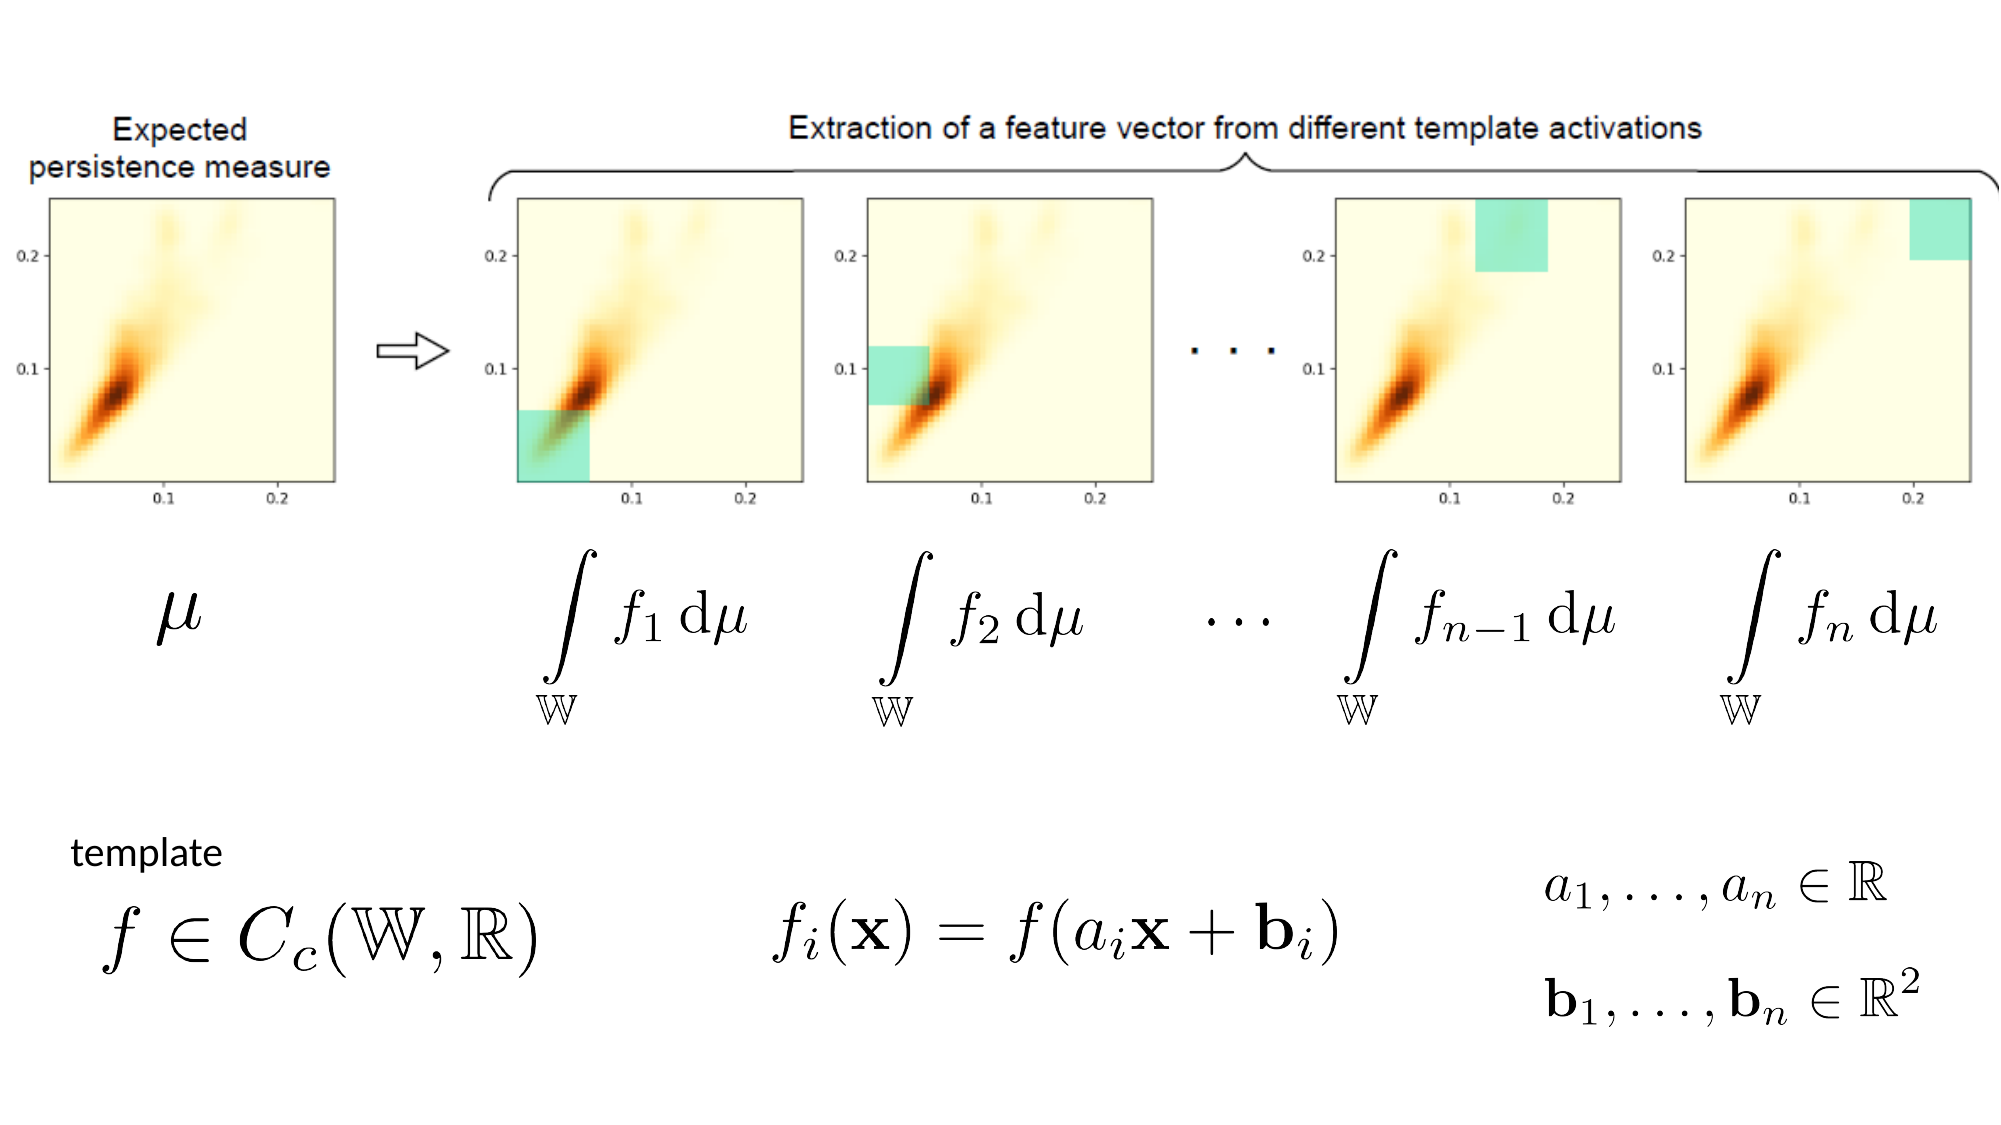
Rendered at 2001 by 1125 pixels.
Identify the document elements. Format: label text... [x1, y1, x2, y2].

picture [1336, 549, 1615, 725]
picture [102, 902, 536, 979]
text_box template [55, 817, 301, 883]
picture [1208, 618, 1269, 626]
picture [871, 551, 1083, 727]
picture [1545, 861, 1887, 911]
picture [772, 898, 1337, 966]
picture [156, 592, 201, 646]
picture [6, 102, 1999, 540]
picture [1719, 549, 1937, 725]
picture [1545, 967, 1920, 1027]
picture [535, 549, 747, 725]
